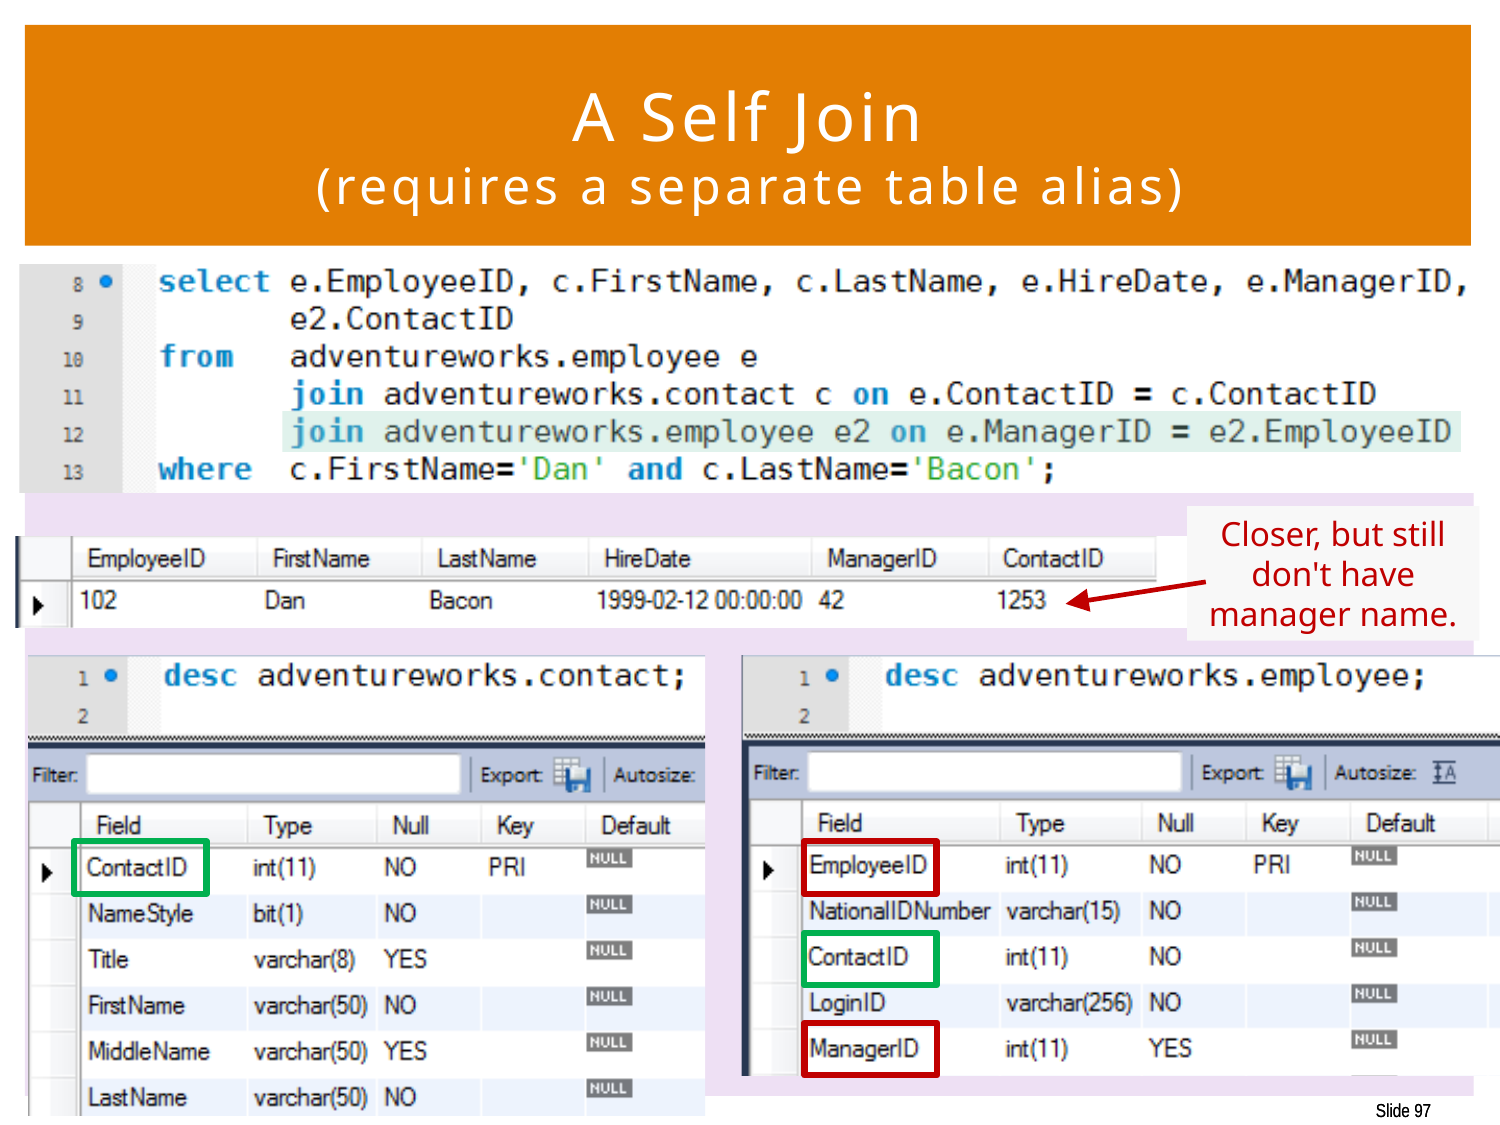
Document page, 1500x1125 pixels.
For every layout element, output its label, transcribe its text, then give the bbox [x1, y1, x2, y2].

title A Self Join (requires a separate table alias) [62, 58, 1438, 232]
picture [27, 655, 706, 1116]
picture [19, 264, 1480, 494]
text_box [1065, 581, 1207, 605]
picture [15, 536, 1476, 628]
text_box Closer, but still don't have manager name. [1187, 631, 1480, 641]
text_box Closer, but still don't have manager name. [1187, 506, 1480, 540]
picture [741, 655, 1500, 1076]
